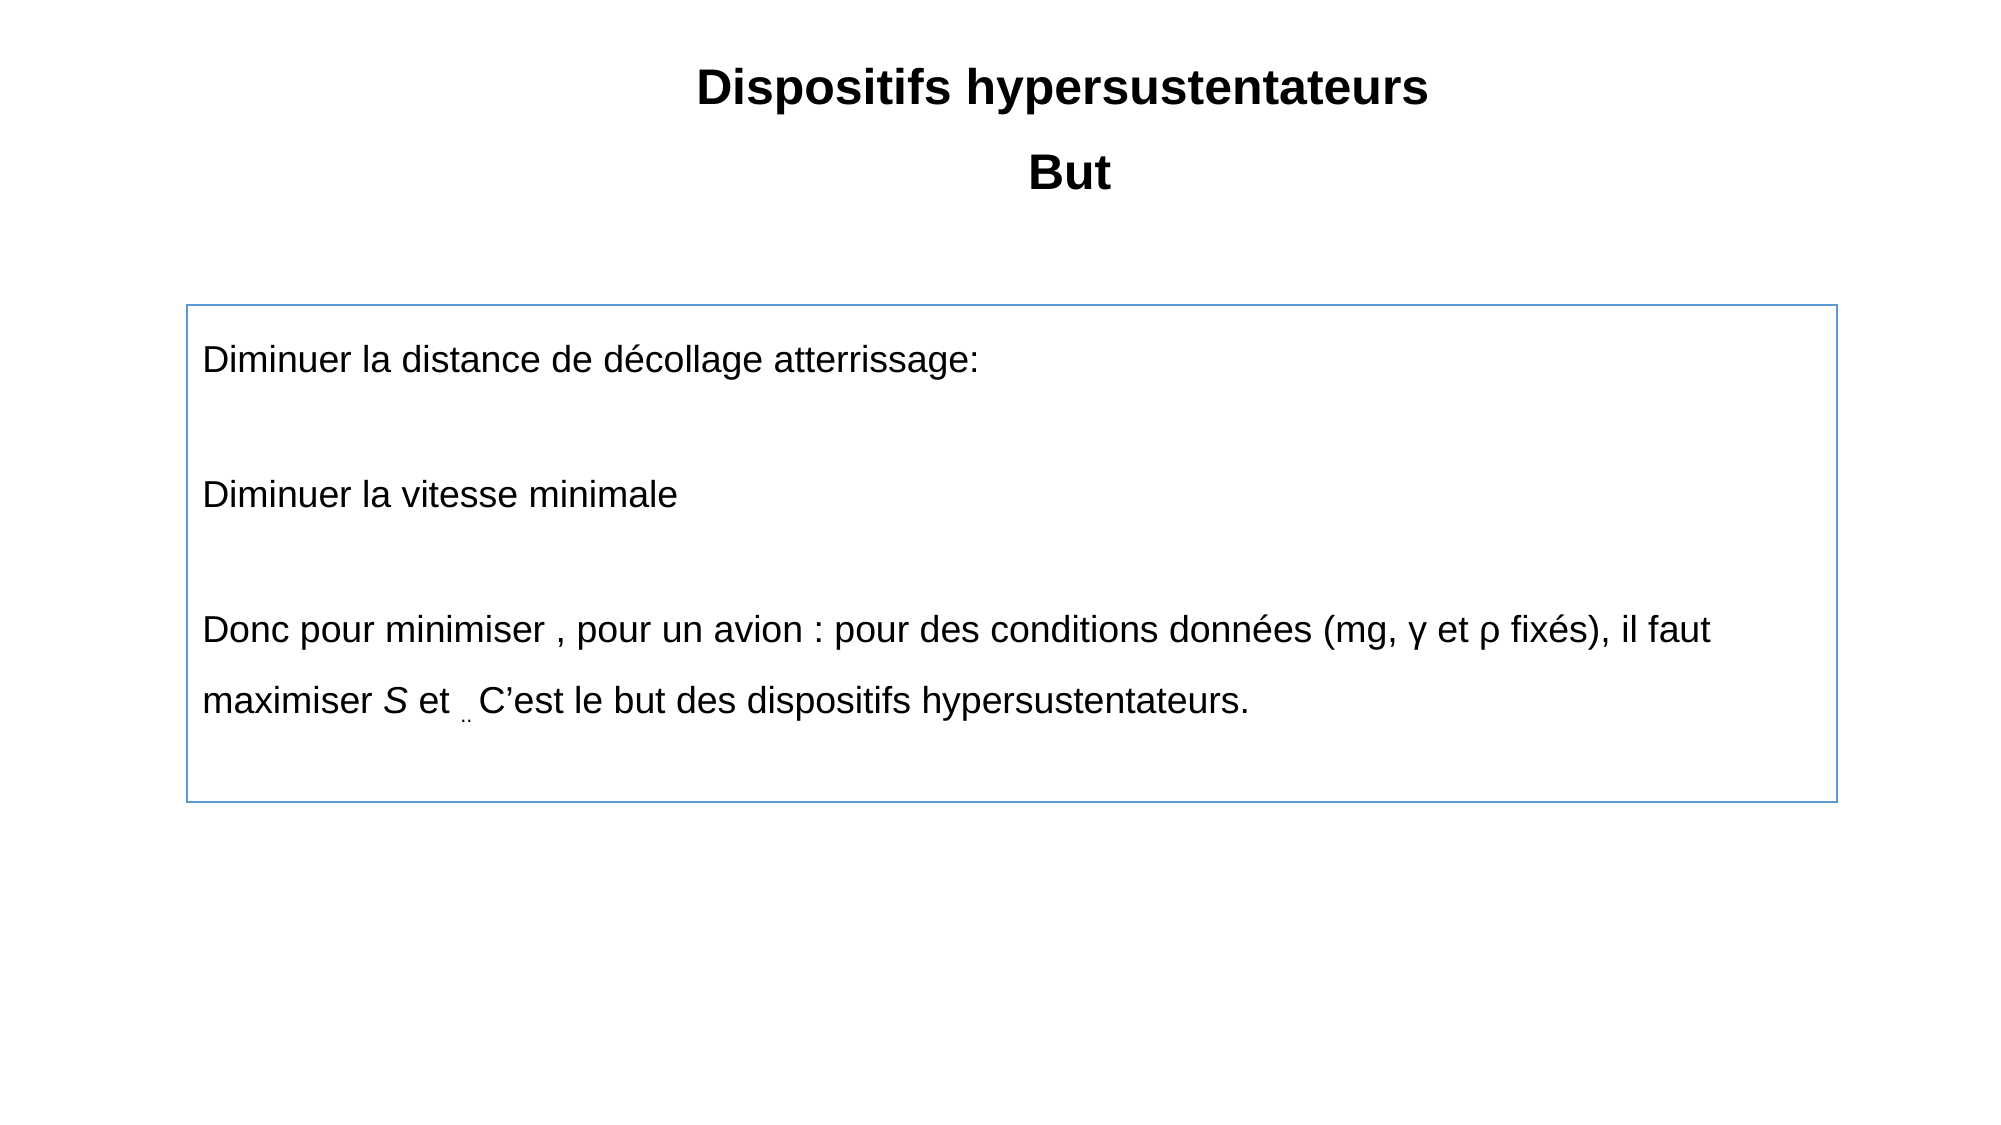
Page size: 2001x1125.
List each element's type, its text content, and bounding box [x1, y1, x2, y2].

title Dispositifs hypersustentateurs [432, 40, 1694, 136]
text_box But [1013, 132, 1141, 208]
